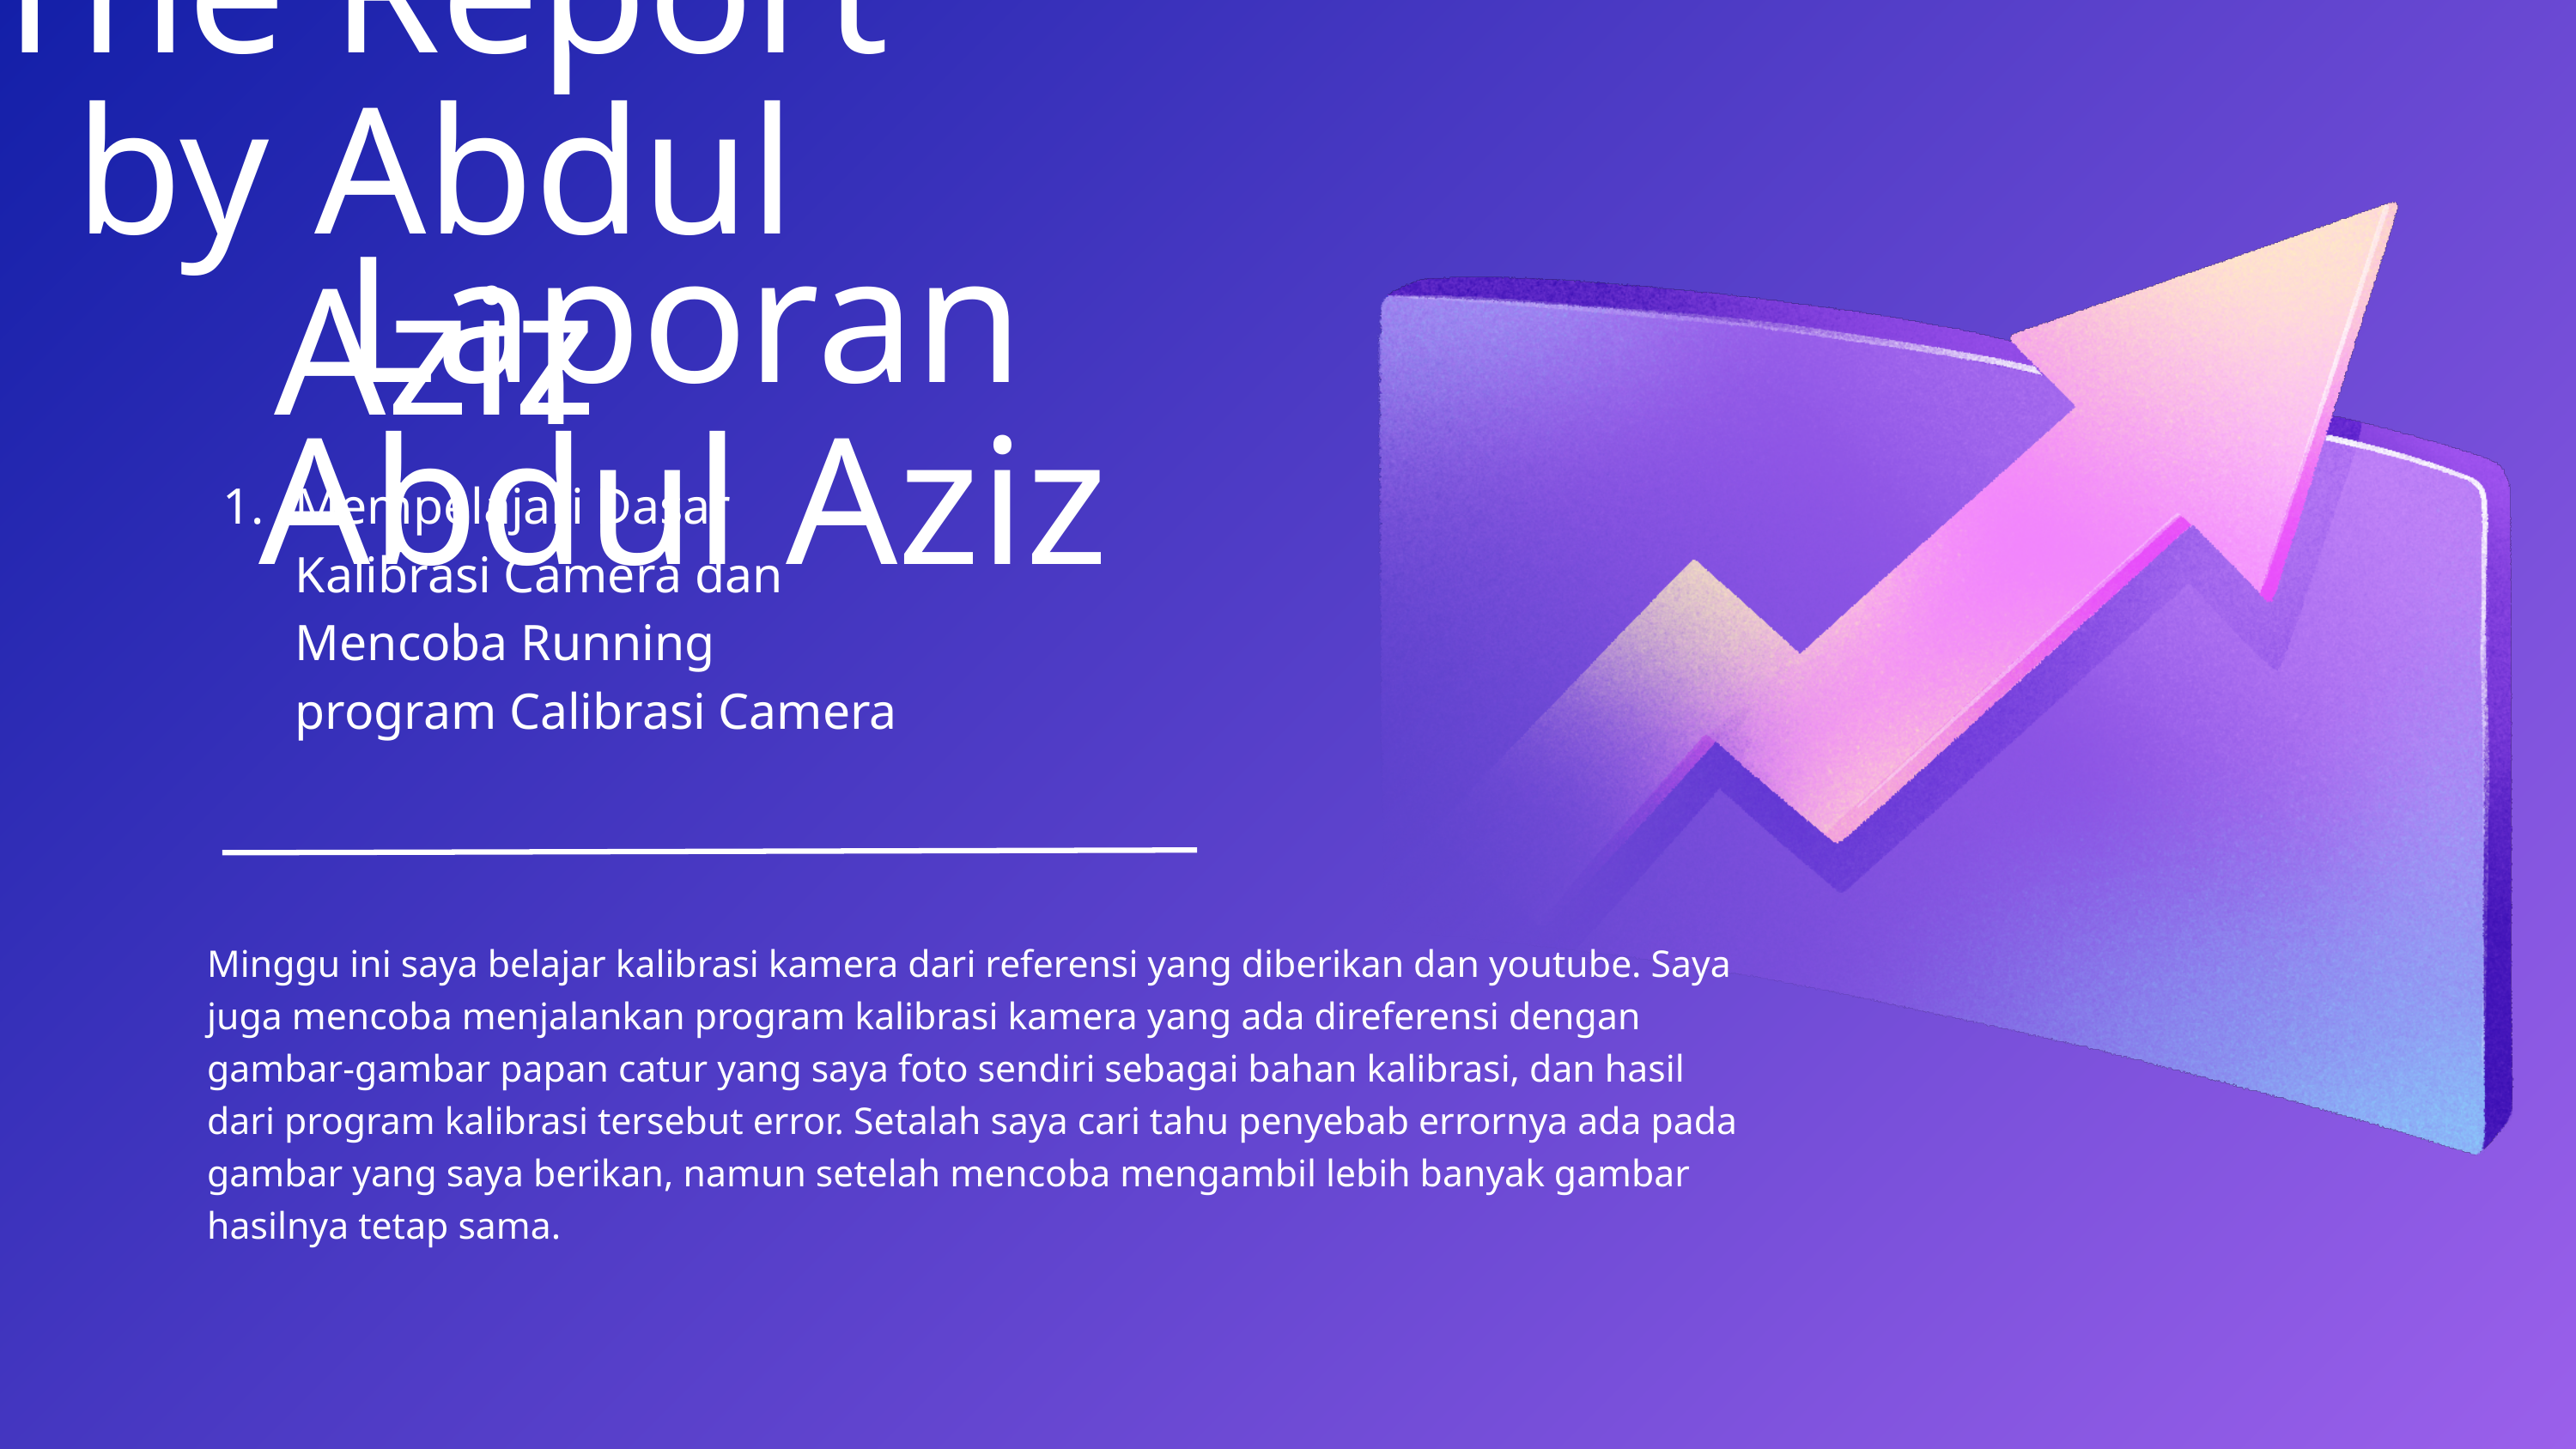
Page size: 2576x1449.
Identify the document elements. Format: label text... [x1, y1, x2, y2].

text_box Laporan Abdul Aziz [173, 236, 1194, 599]
text_box Mempelajari Dasar Kalibrasi Camera dan Mencoba Running program Calibrasi Camera [222, 465, 904, 739]
text_box The Report by Abdul Aziz [0, 0, 946, 451]
text_box Minggu ini saya belajar kalibrasi kamera dari referensi yang diberikan dan youtube. Saya juga mencoba menjalankan program kalibrasi kamera yang ada direferensi dengan gambar-gambar papan catur yang saya foto sendiri sebagai bahan kalibrasi, dan hasil dari program kalibrasi tersebut error. Setalah saya cari tahu penyebab errornya ada pada gambar yang saya berikan, namun setelah mencoba mengambil lebih banyak gambar hasilnya tetap sama. [207, 932, 1758, 1246]
text_box [1345, 202, 2550, 1174]
